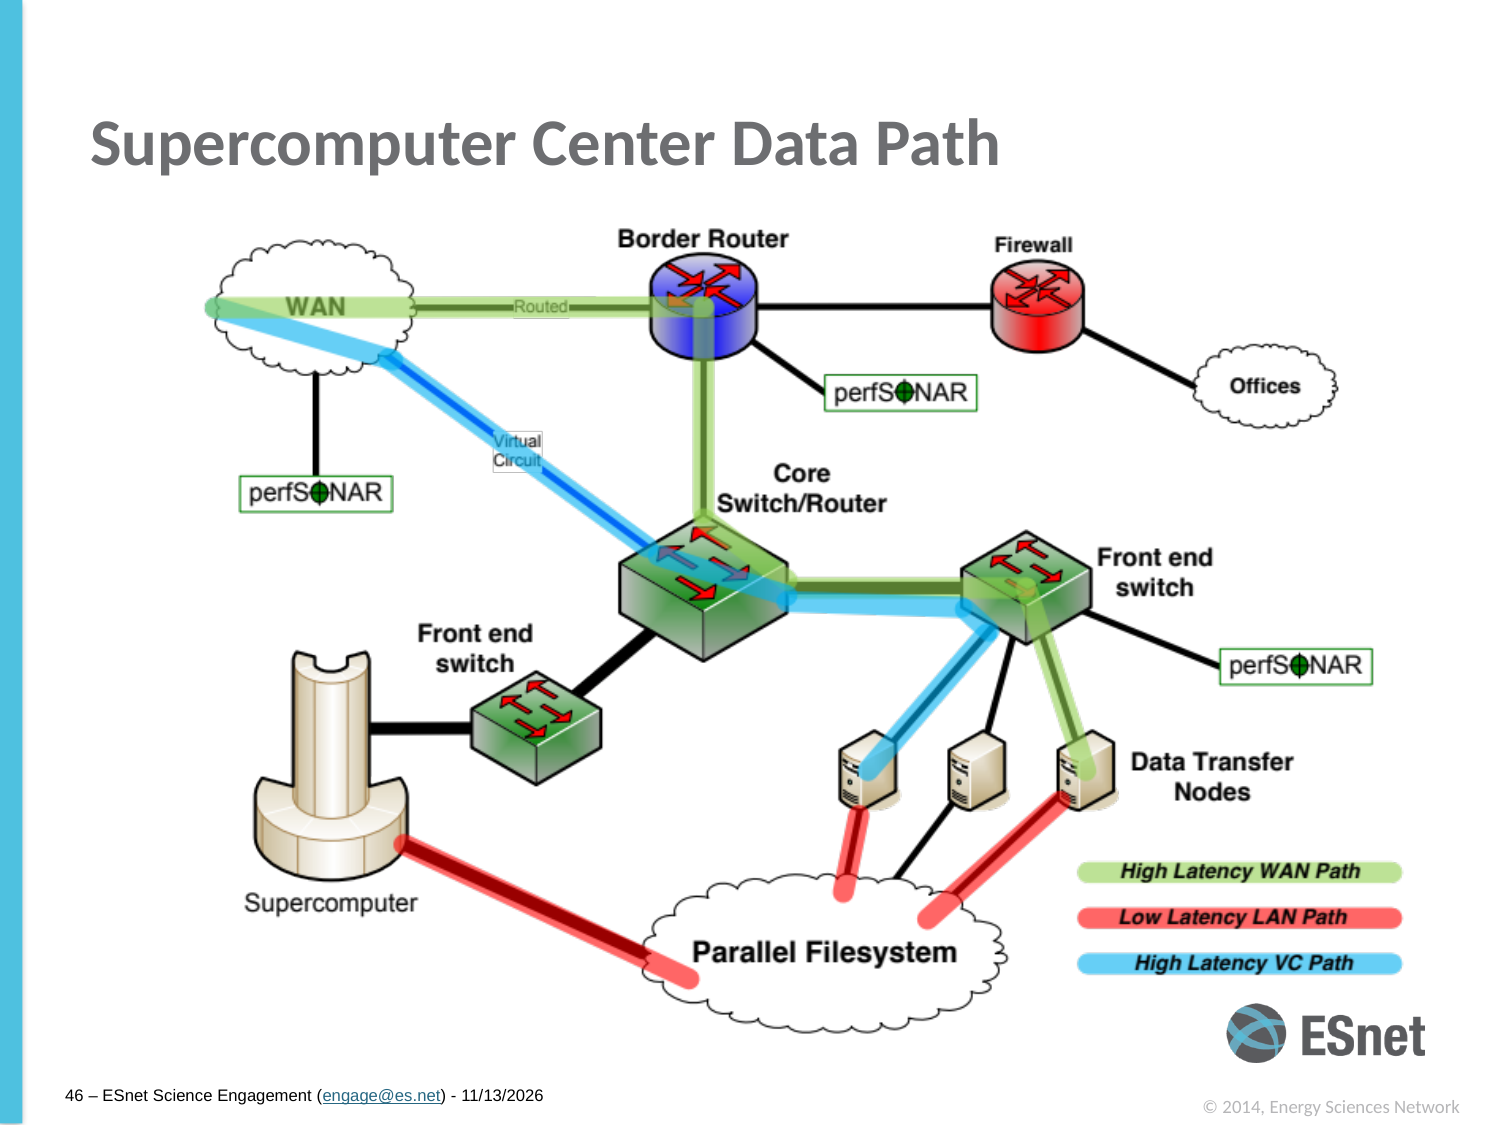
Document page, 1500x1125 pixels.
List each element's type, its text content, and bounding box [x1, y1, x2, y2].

title Supercomputer Center Data Path [75, 45, 1425, 160]
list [0, 161, 1500, 1081]
text_box © 2014, Energy Sciences Network [1187, 1095, 1500, 1125]
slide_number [50, 1089, 582, 1110]
